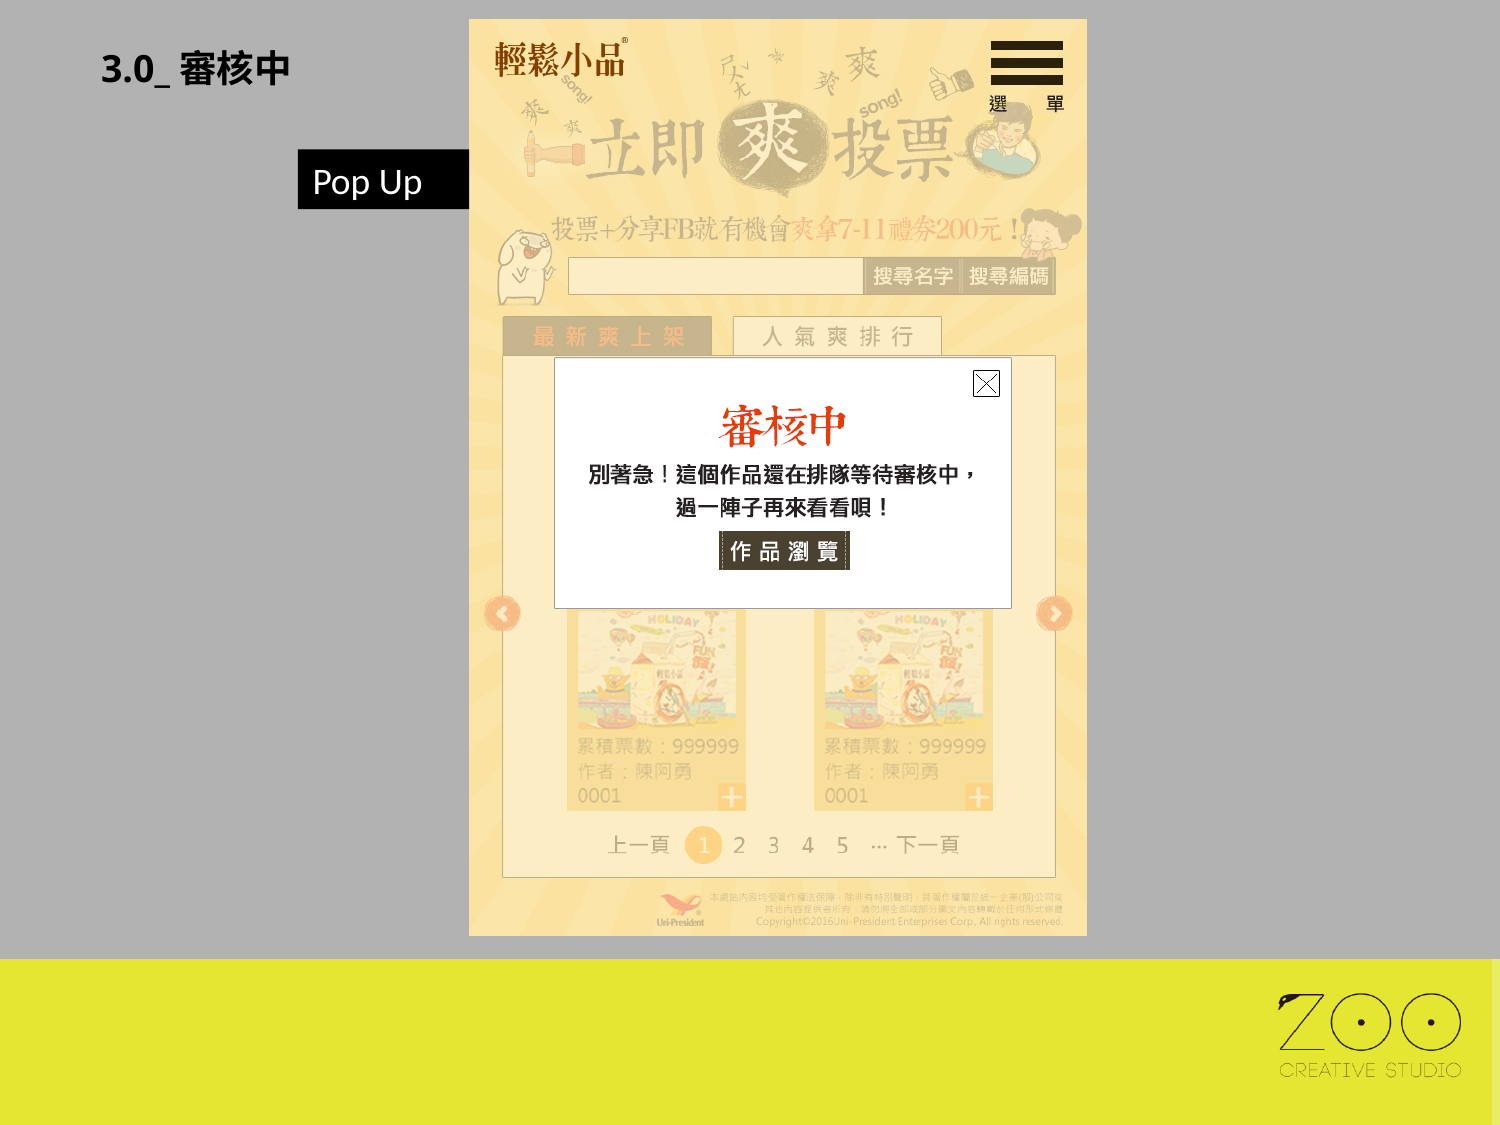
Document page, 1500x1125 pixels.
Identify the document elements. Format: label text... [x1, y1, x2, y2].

text_box 3.0_審核中 [86, 37, 307, 97]
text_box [0, 952, 1500, 1125]
text_box Pop Up [297, 149, 463, 210]
picture [468, 18, 1087, 936]
